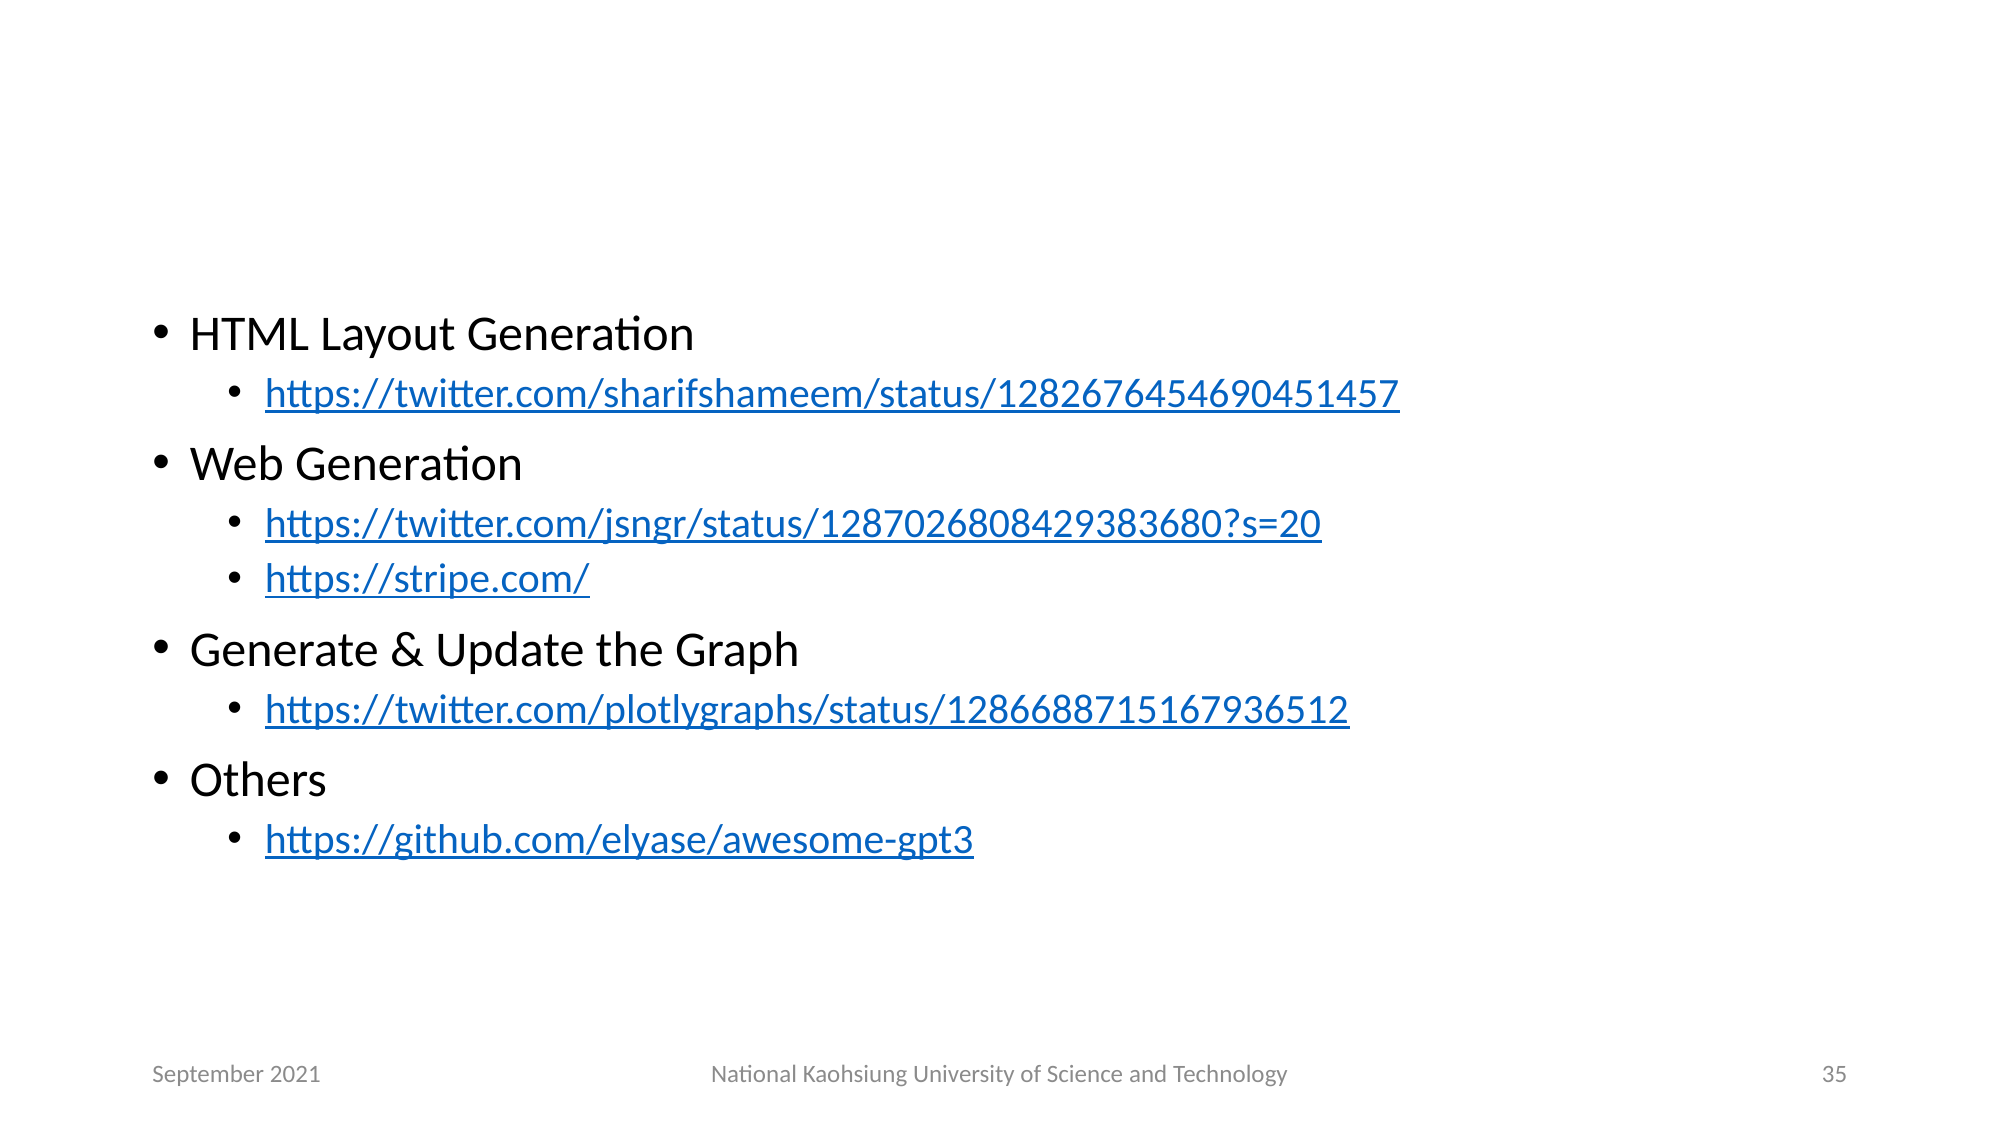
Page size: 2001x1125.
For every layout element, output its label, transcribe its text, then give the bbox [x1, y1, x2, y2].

list HTML Layout Generation https://twitter.com/sharifshameem/status/1282676454690451457 Web Generation https://twitter.com/jsngr/status/1287026808429383680?s=20 https://stripe.com/ Generate & Update the Graph https://twitter.com/plotlygraphs/status/1286688715167936512 Others https://github.com/elyase/awesome-gpt3 [137, 299, 1863, 1014]
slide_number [137, 1042, 588, 1103]
slide_number 35 [1412, 1042, 1863, 1103]
footer National Kaohsiung University of Science and Technology [662, 1042, 1338, 1103]
